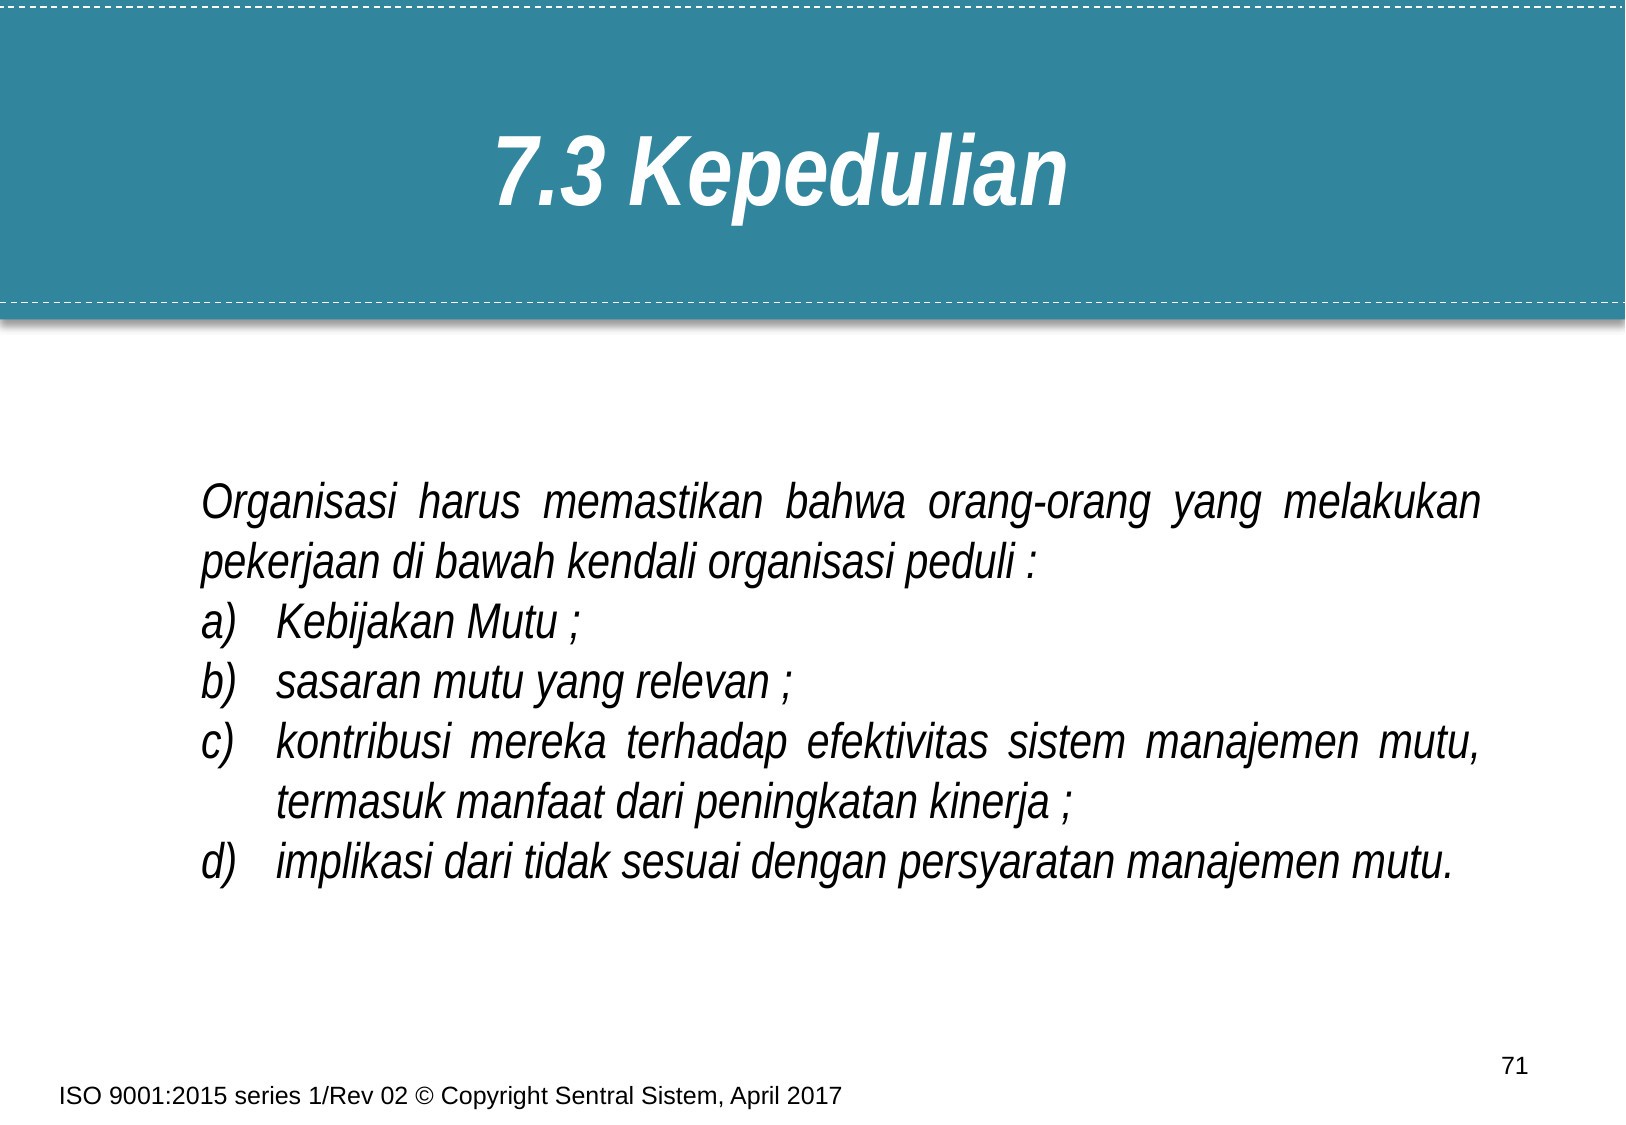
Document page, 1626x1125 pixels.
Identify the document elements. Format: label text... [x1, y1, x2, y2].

slide_number 71 [1164, 1042, 1544, 1103]
footer ISO 9001:2015 series 1/Rev 02 © Copyright Sentral Sistem, April 2017 [44, 1072, 943, 1125]
text_box 7.3 Kepedulian [477, 98, 1085, 233]
text_box [0, 16, 1625, 302]
text_box Organisasi harus memastikan bahwa orang-orang yang melakukan pekerjaan di bawah kendali organisasi peduli : Kebijakan Mutu ; sasaran mutu yang relevan ; kontribusi mereka terhadap efektivitas sistem manajemen mutu, termasuk manfaat dari peningkatan kinerja ; implikasi dari tidak sesuai dengan persyaratan manajemen mutu. [186, 461, 1498, 897]
text_box [0, 0, 1625, 9]
text_box [0, 311, 1625, 322]
